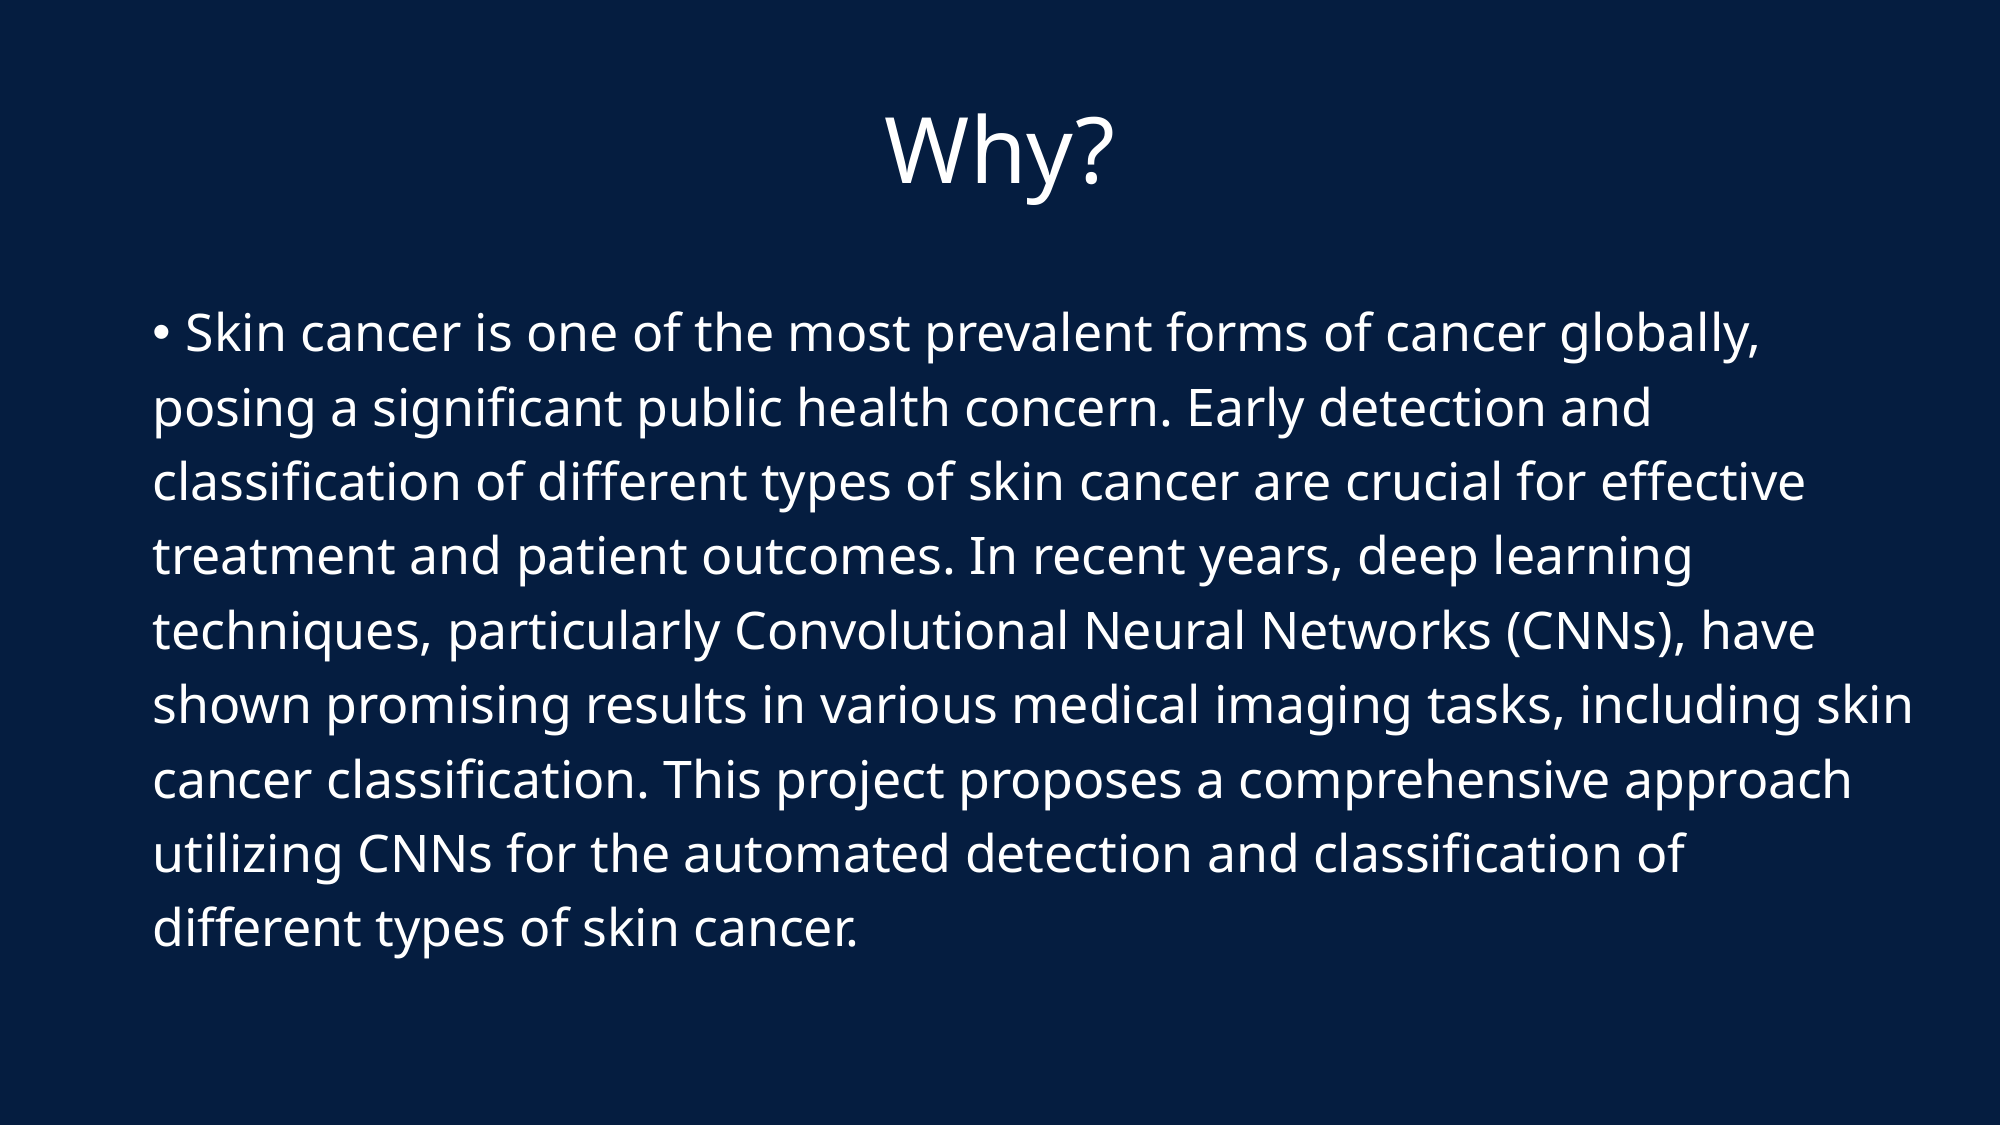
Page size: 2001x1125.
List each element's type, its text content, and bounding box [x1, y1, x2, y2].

title Why? [137, 59, 1863, 248]
list Skin cancer is one of the most prevalent forms of cancer globally, posing a significant public health concern. Early detection and classification of different types of skin cancer are crucial for effective treatment and patient outcomes. In recent years, deep learning techniques, particularly Convolutional Neural Networks (CNNs), have shown promising results in various medical imaging tasks, including skin cancer classification. This project proposes a comprehensive approach utilizing CNNs for the automated detection and classification of different types of skin cancer. [137, 299, 1972, 1114]
